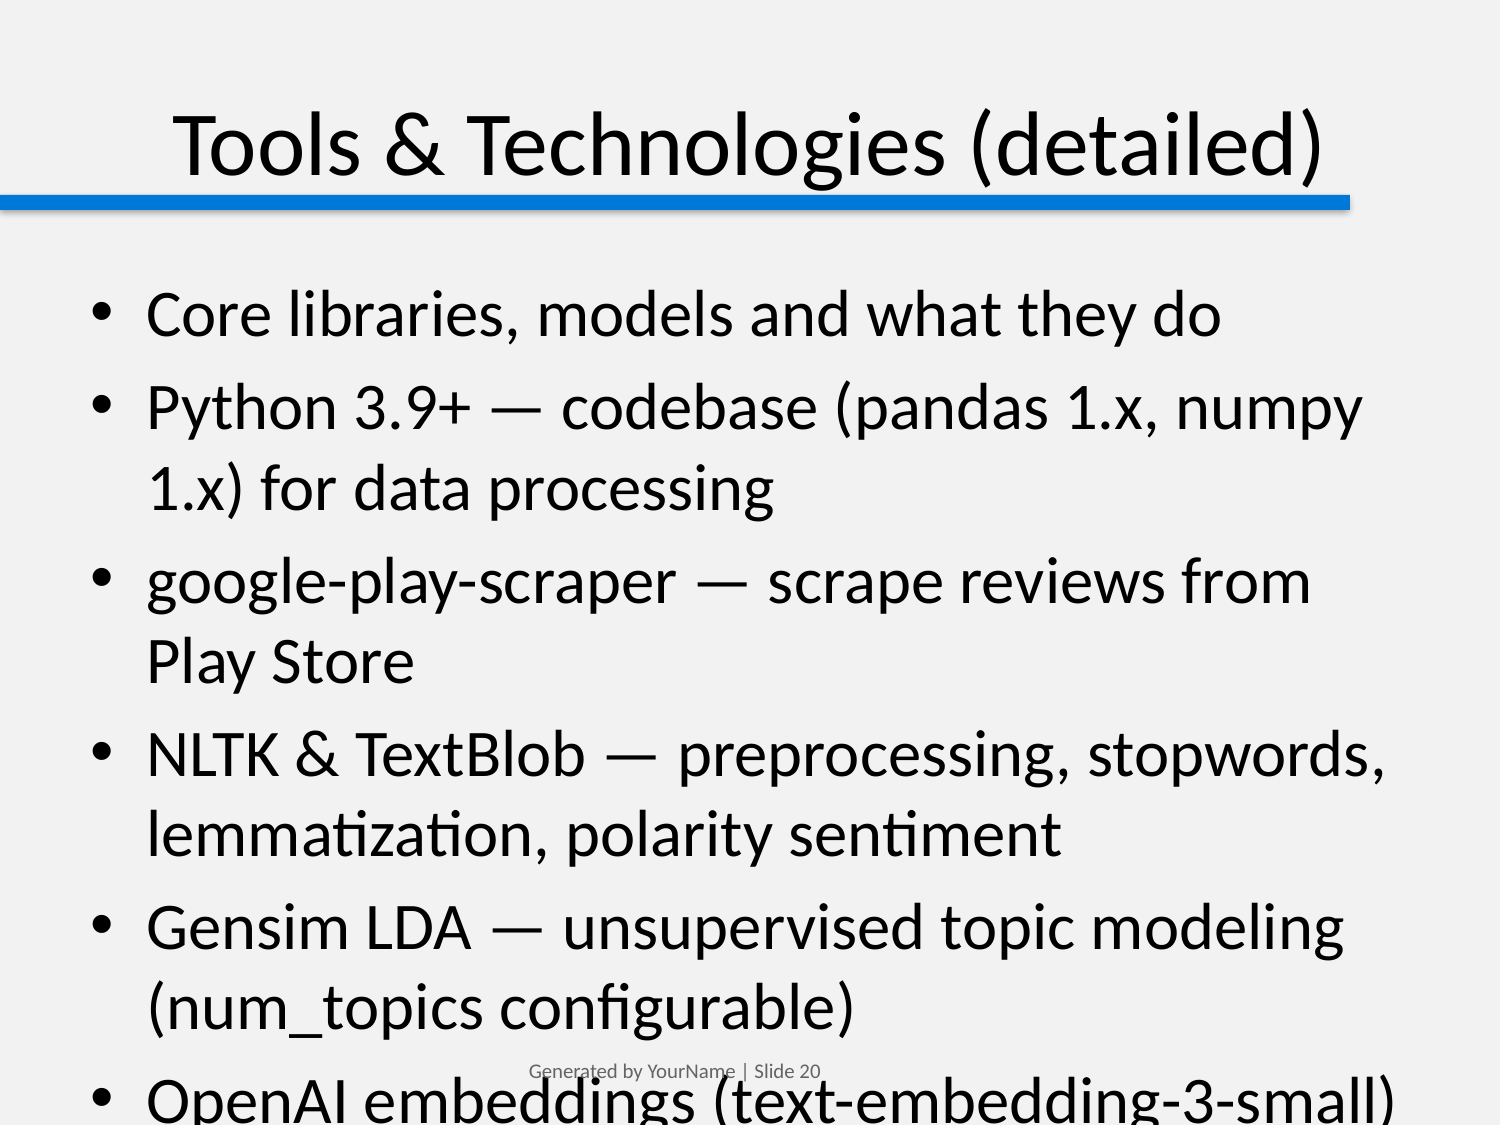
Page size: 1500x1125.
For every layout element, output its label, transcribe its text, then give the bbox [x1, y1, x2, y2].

list Core libraries, models and what they do Python 3.9+ — codebase (pandas 1.x, numpy 1.x) for data processing google-play-scraper — scrape reviews from Play Store NLTK & TextBlob — preprocessing, stopwords, lemmatization, polarity sentiment Gensim LDA — unsupervised topic modeling (num_topics configurable) OpenAI embeddings (text-embedding-3-small) — semantic vectors for clustering OpenAI Chat (gpt-3.5-turbo) — human-like cluster names, categorization, recommendations scikit-learn (KMeans) — clustering; consider UMAP+HDBSCAN for production Matplotlib + WordCloud — charts and word-clouds for slides python-pptx — automated PowerPoint report generation python-dotenv, tenacity — env management and robust API retries [75, 262, 1425, 1005]
text_box Generated by YourName | Slide 20 [514, 1050, 836, 1090]
text_box [0, 194, 1351, 211]
title Tools & Technologies (detailed) [75, 45, 1425, 233]
